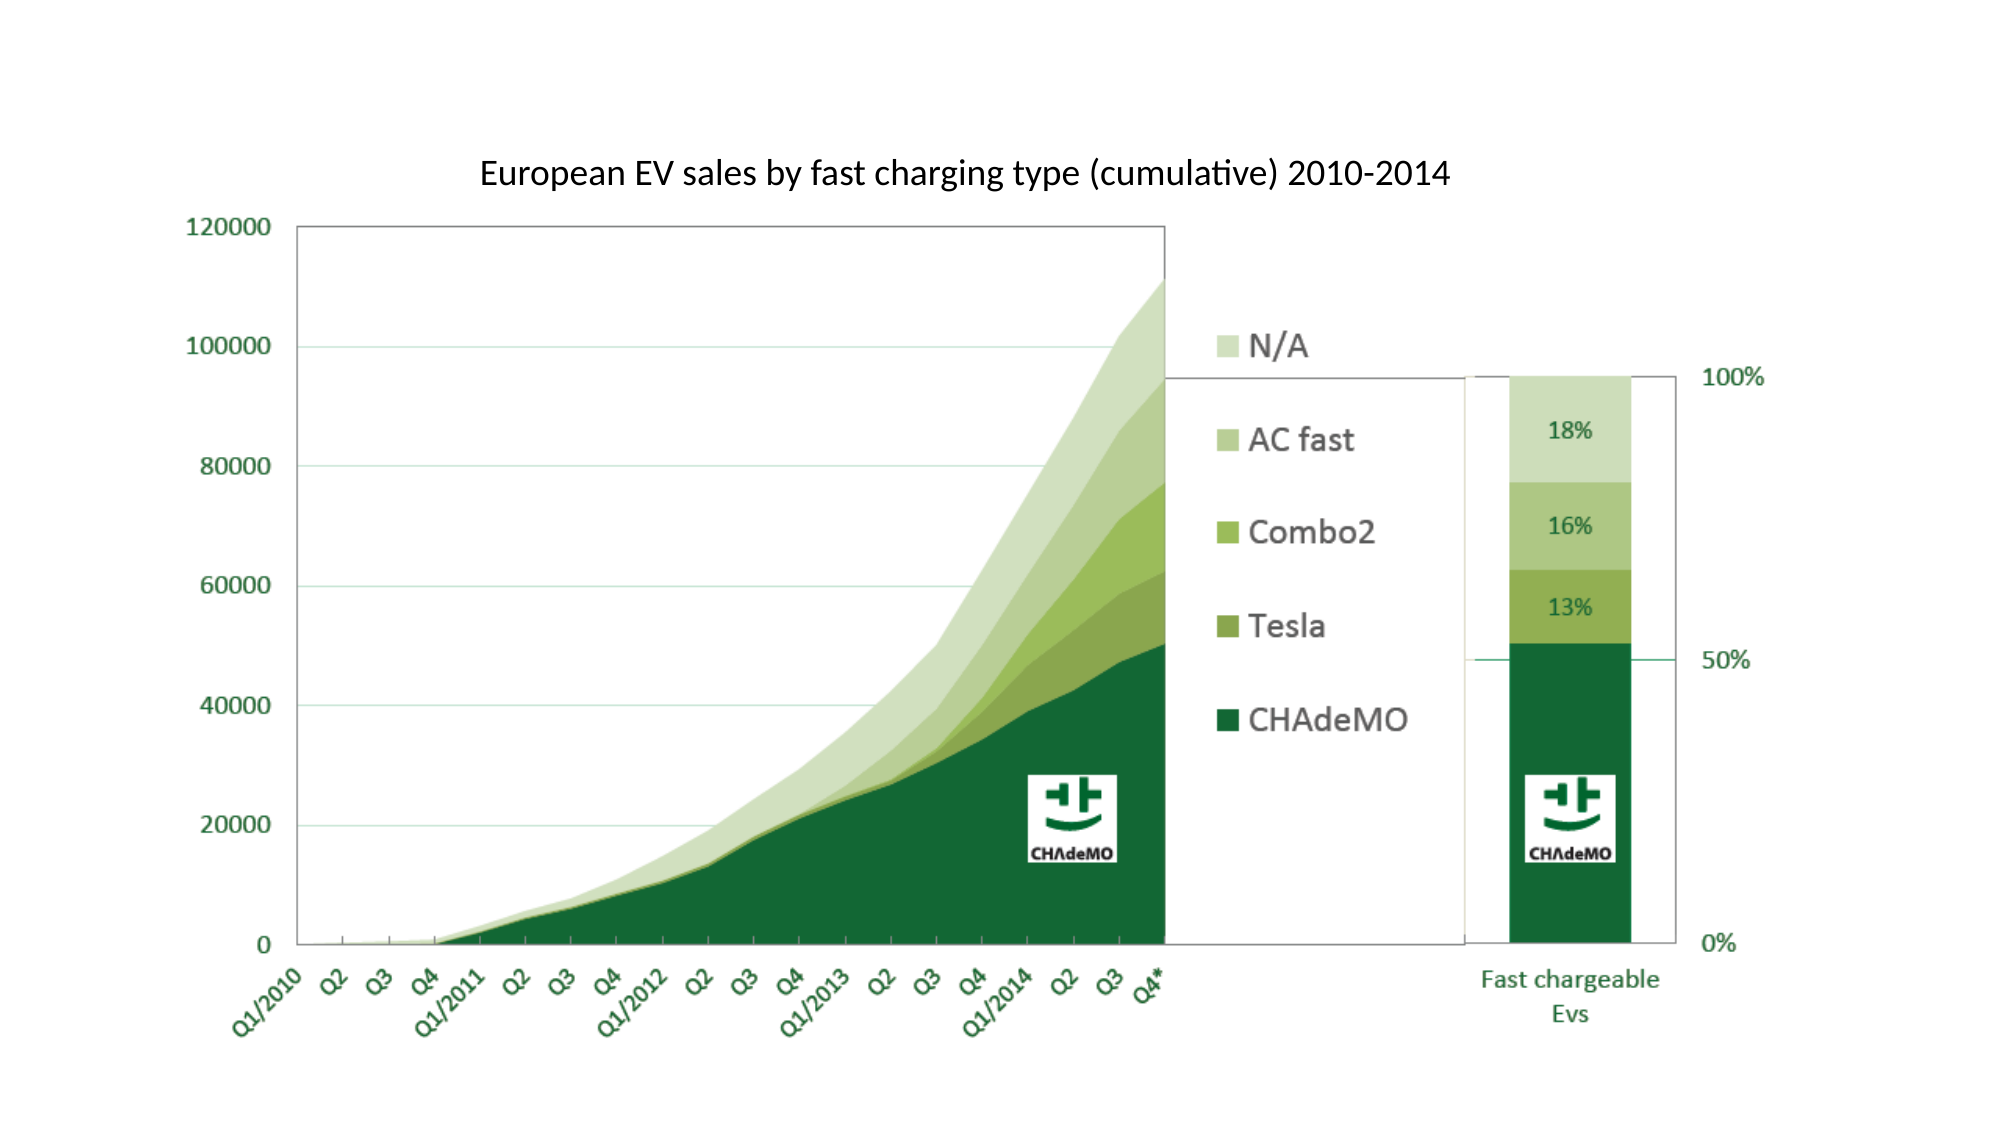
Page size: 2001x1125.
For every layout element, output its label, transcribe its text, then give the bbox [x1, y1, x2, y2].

picture [170, 201, 1791, 1074]
text_box European EV sales by fast charging type (cumulative) 2010-2014 [465, 140, 1496, 201]
